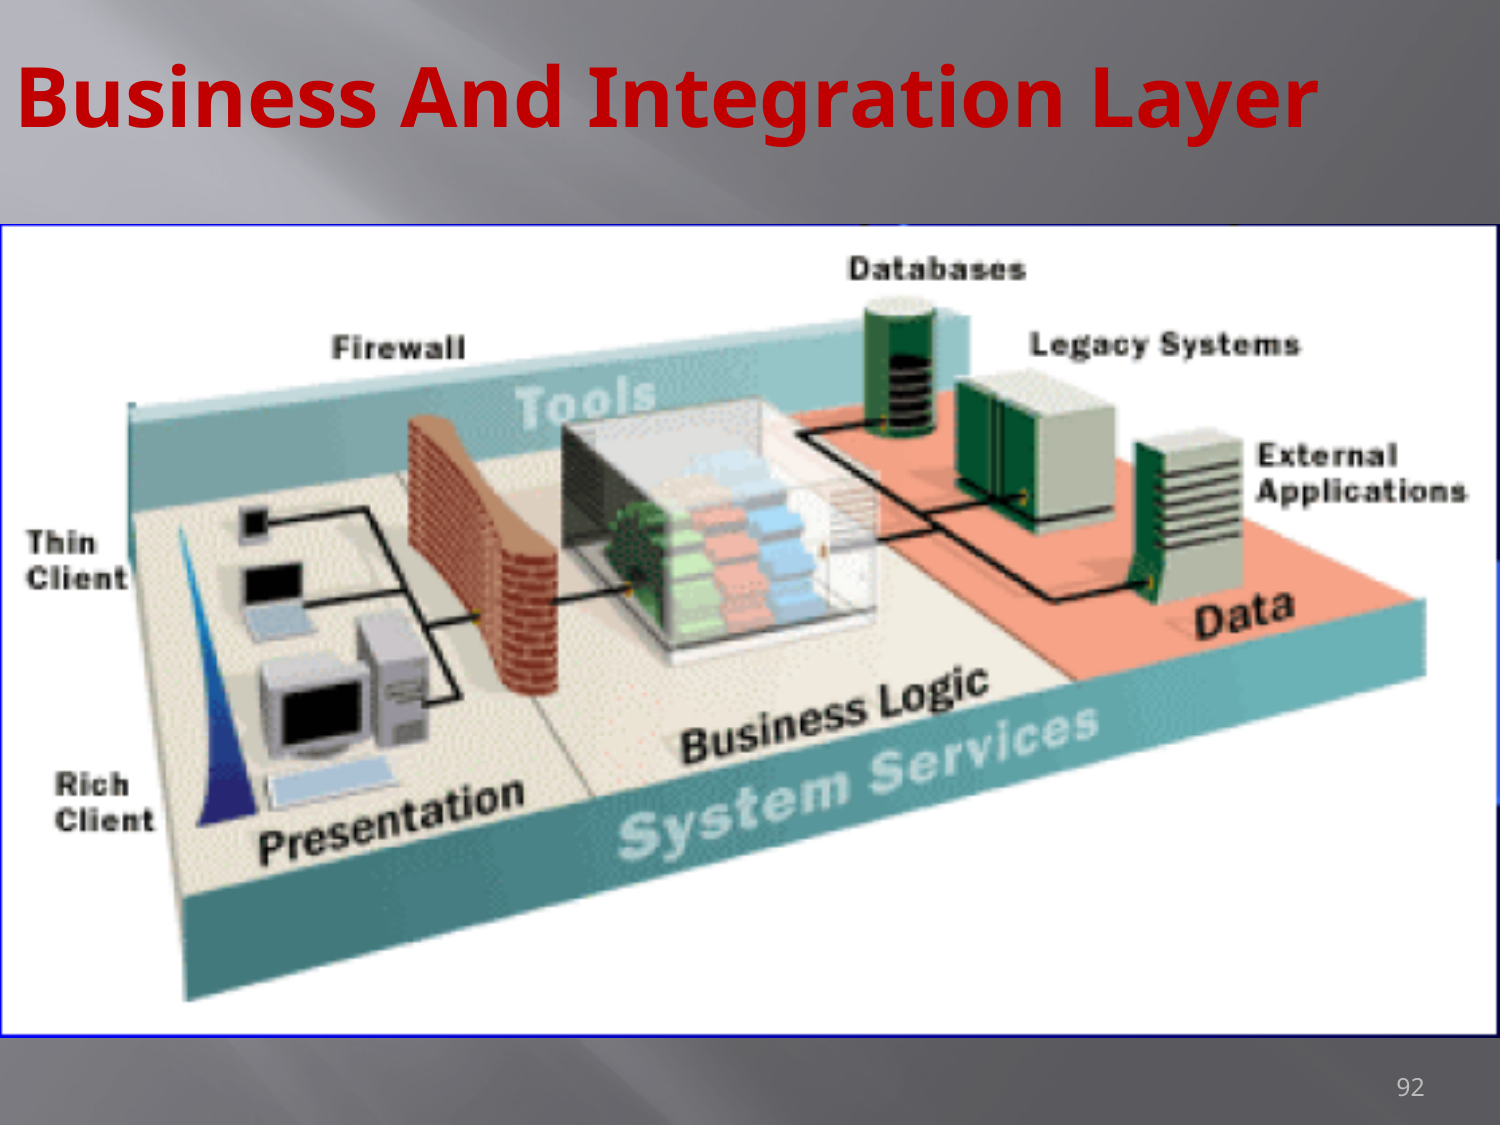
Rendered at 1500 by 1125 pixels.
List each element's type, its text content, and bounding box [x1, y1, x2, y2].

slide_number 92 [1299, 1080, 1425, 1113]
title Business And Integration Layer [0, 0, 1500, 188]
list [0, 224, 1500, 1038]
